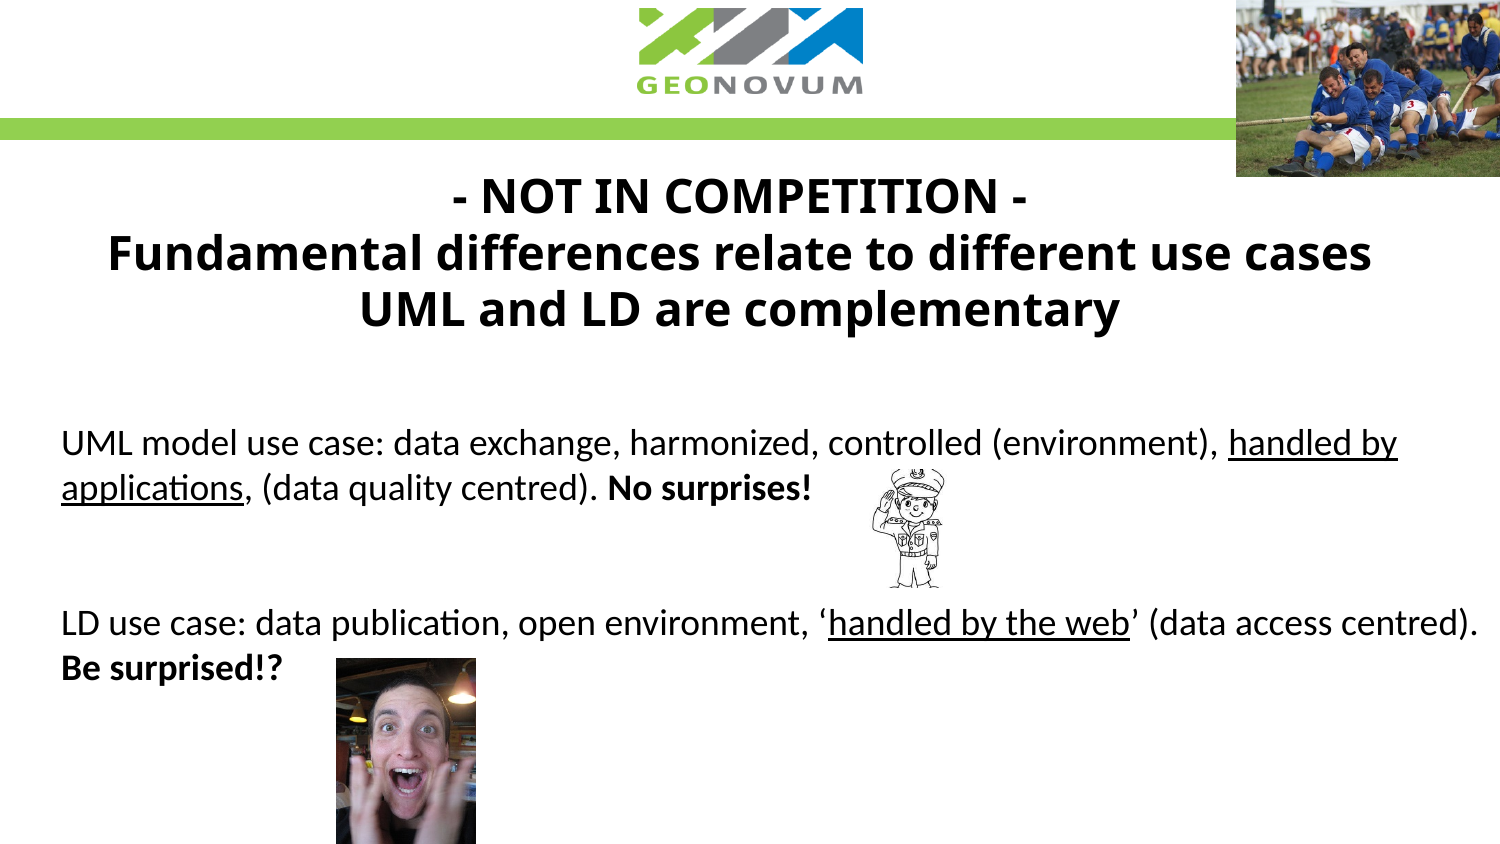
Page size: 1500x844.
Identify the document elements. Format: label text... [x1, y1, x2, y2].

picture [637, 8, 863, 94]
text_box UML model use case: data exchange, harmonized, controlled (environment), handled by applications, (data quality centred). No surprises! LD use case: data publication, open environment, ‘handled by the web’ (data access centred). Be surprised!? [46, 410, 1500, 786]
title - NOT IN COMPETITION - Fundamental differences relate to different use cases UML and LD are complementary [64, 156, 1415, 346]
picture [855, 468, 975, 588]
picture [1236, 0, 1500, 177]
picture [336, 657, 476, 844]
